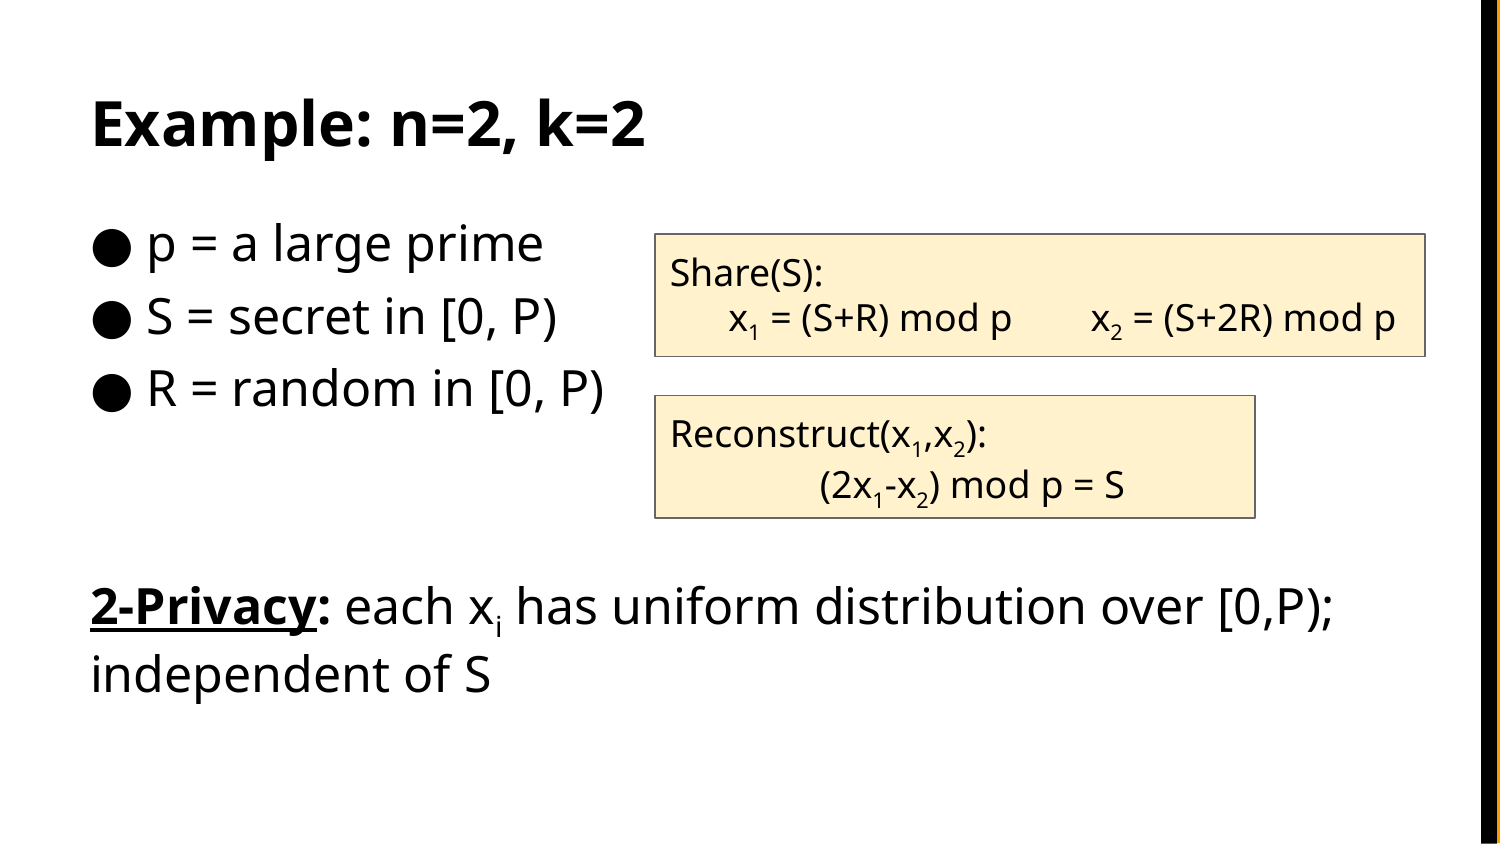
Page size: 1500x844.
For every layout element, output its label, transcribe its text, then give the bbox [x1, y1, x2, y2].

title Example: n=2, k=2 [75, 33, 1425, 175]
text_box Share(S): x1 = (S+R) mod p x2 = (S+2R) mod p [654, 233, 1425, 357]
text_box Reconstruct(x1,x2): (2x1-x2) mod p = S [654, 395, 1255, 518]
list p = a large prime S = secret in [0, P) R = random in [0, P) 2-Privacy: each xi has uniform distribution over [0,P); independent of S [75, 196, 1425, 808]
